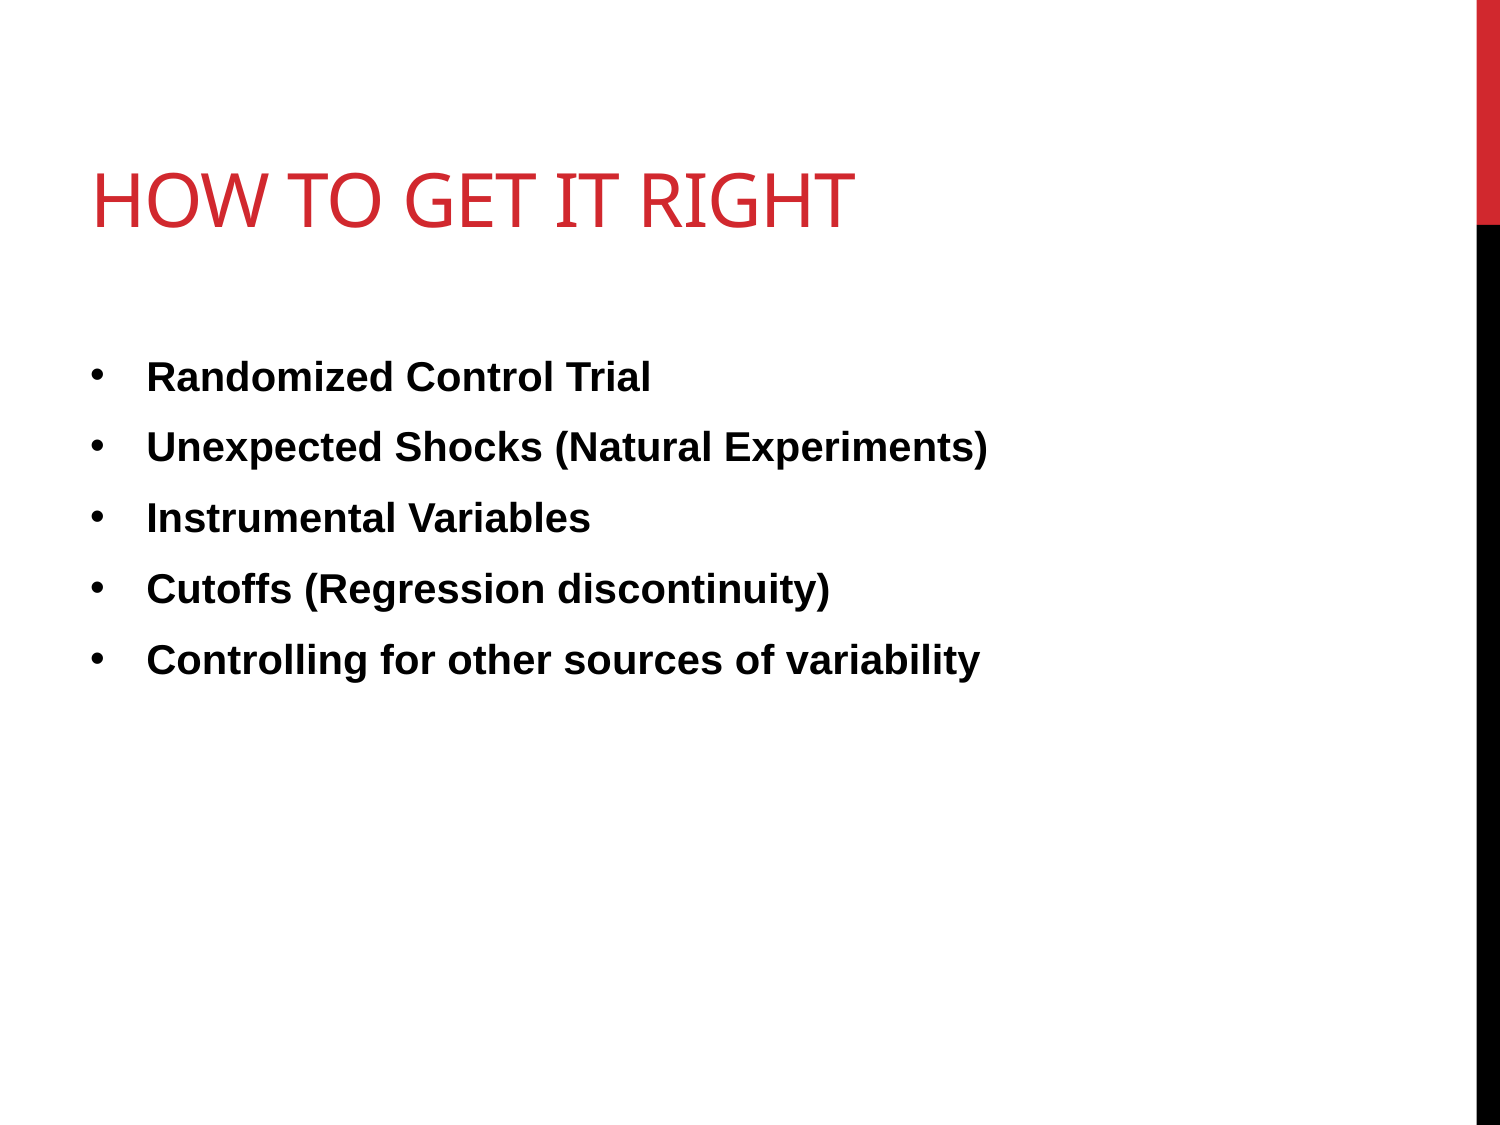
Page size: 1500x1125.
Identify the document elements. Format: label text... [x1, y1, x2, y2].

list Randomized Control Trial Unexpected Shocks (Natural Experiments) Instrumental Variables Cutoffs (Regression discontinuity) Controlling for other sources of variability [75, 341, 1325, 1005]
title How to get it right [75, 25, 1025, 250]
